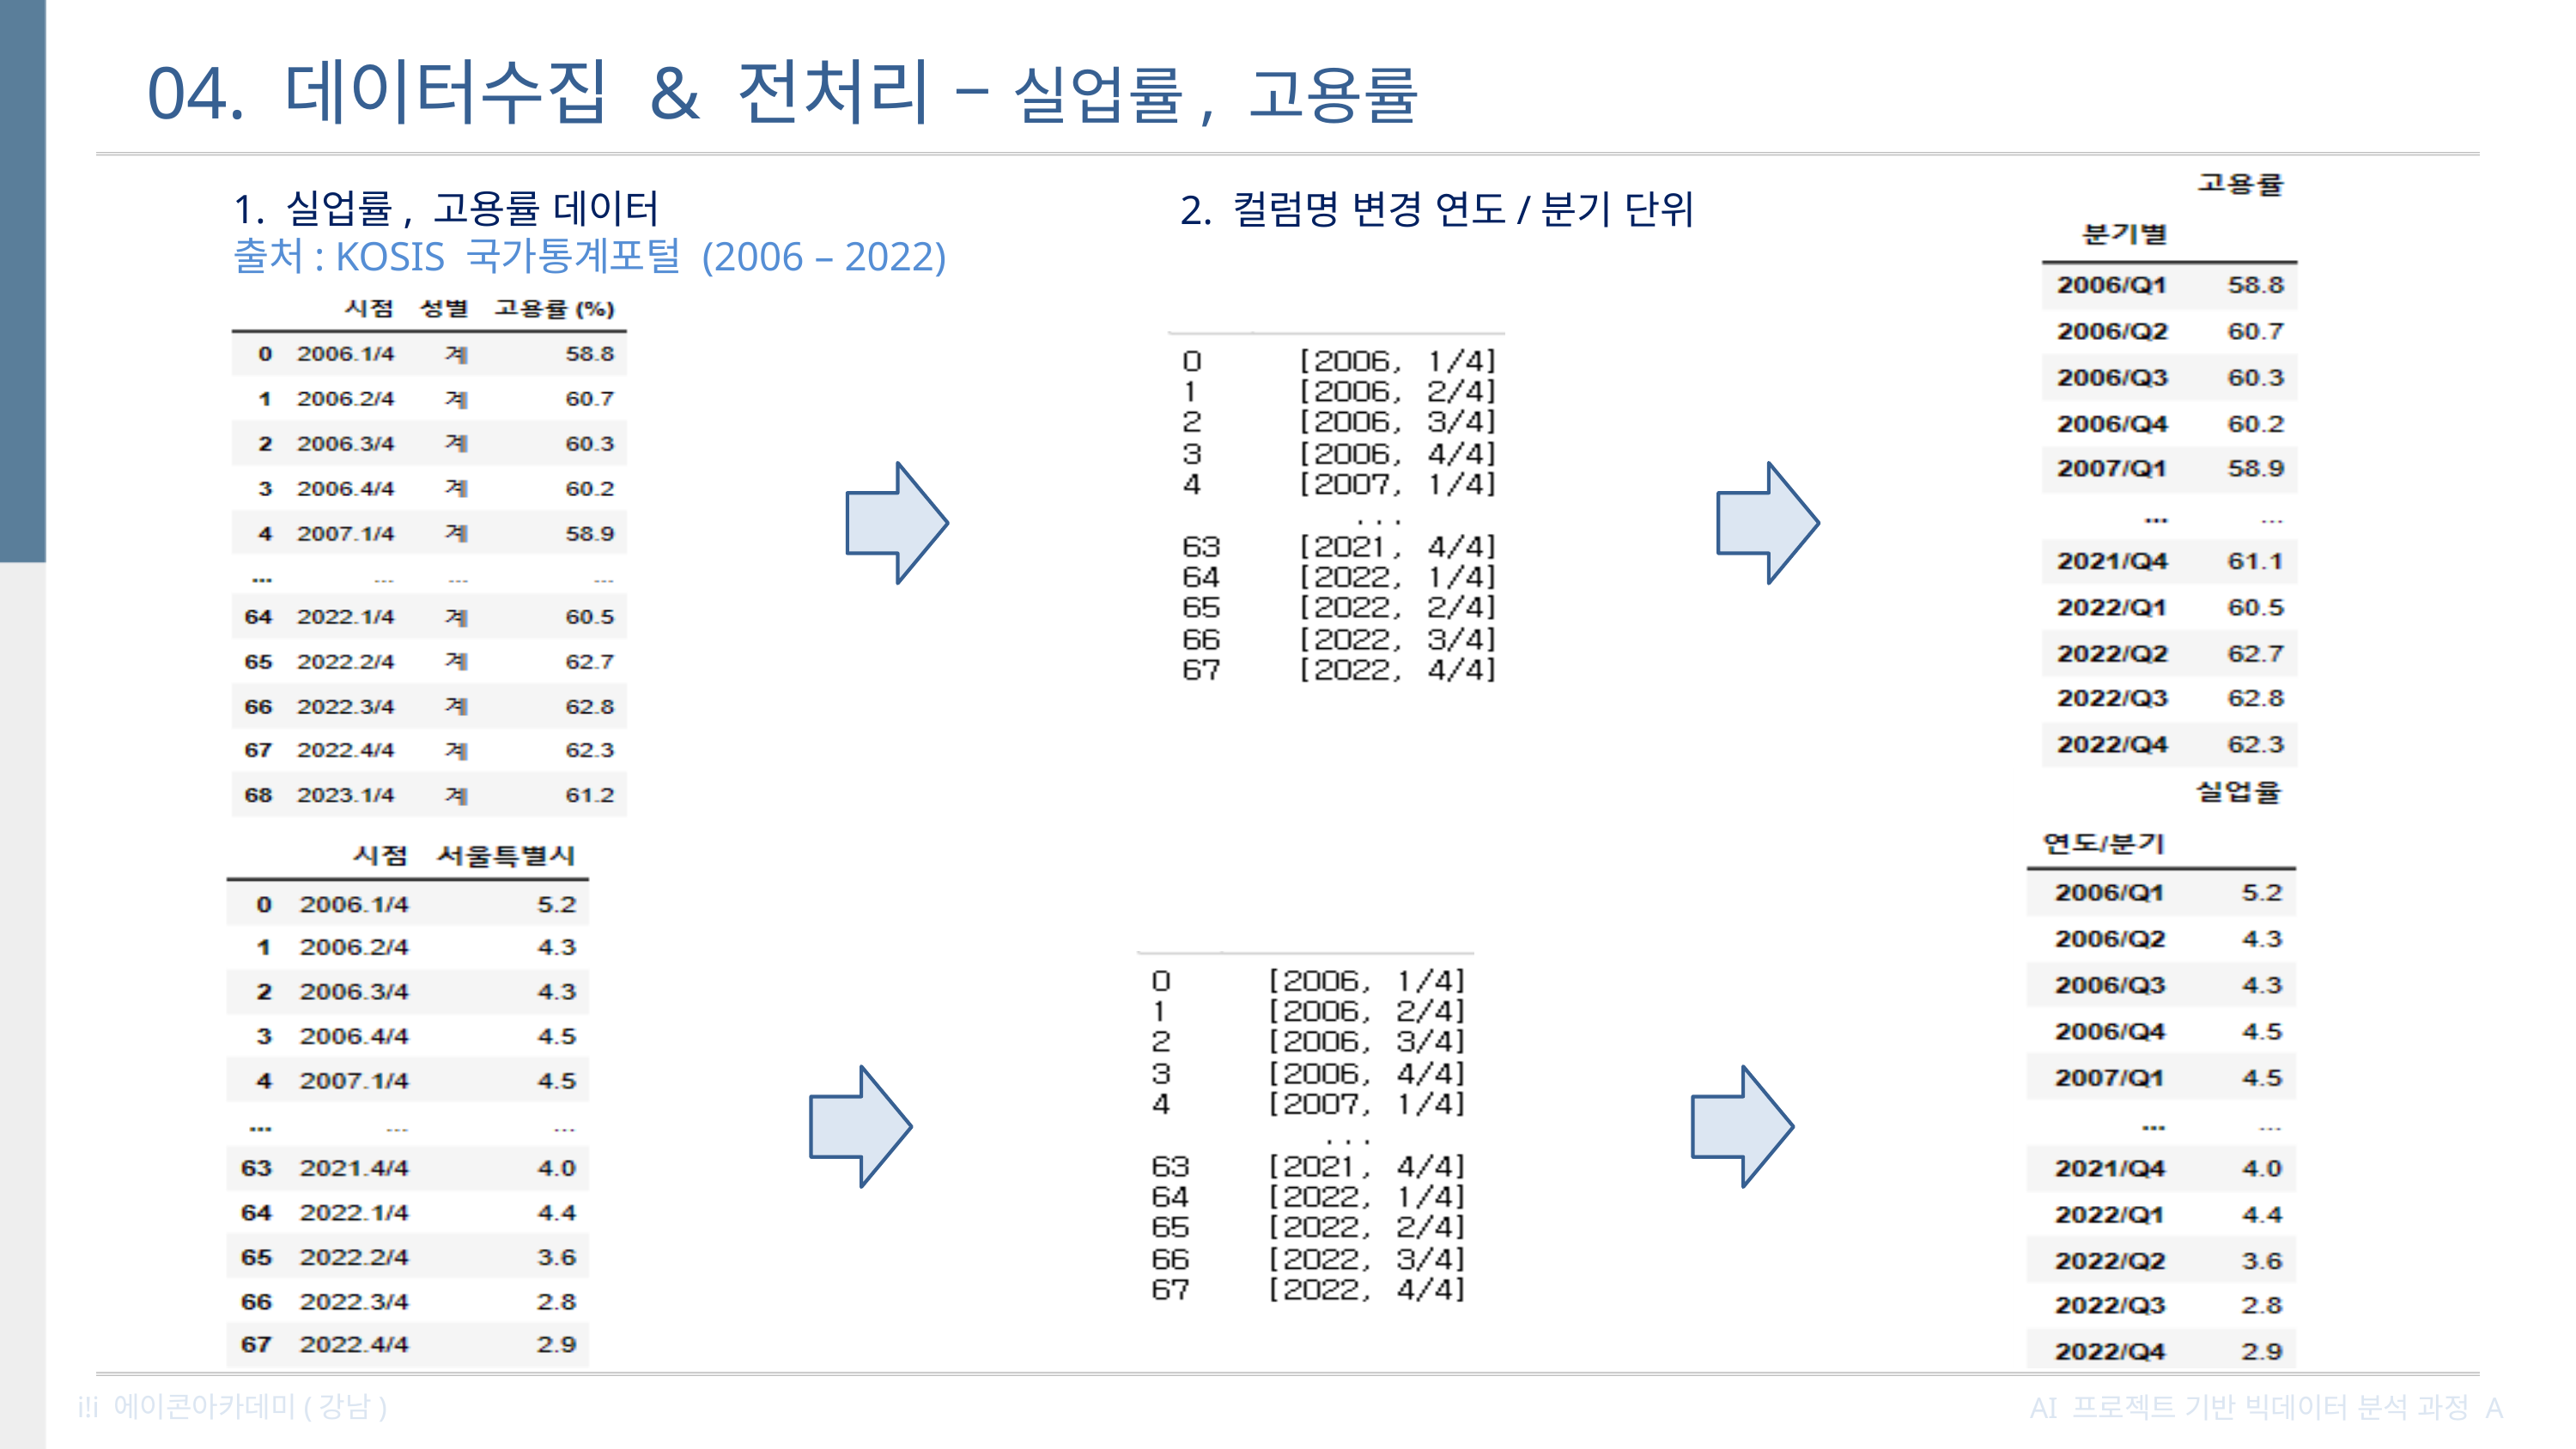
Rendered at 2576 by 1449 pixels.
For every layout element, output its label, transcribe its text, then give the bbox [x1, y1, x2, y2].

picture [96, 161, 2480, 1380]
text_box [845, 461, 950, 585]
text_box 1. 실업률, 고용률 데이터 출처: KOSIS 국가통계포털 (2006 – 2022) [210, 173, 976, 291]
picture [1161, 331, 1505, 688]
text_box [809, 1064, 914, 1189]
picture [0, 0, 46, 1449]
picture [1130, 951, 1474, 1308]
text_box [1716, 461, 1821, 585]
text_box [1691, 1064, 1795, 1189]
text_box 04. 데이터수집 & 전처리 – 실업률, 고용률 [133, 41, 2002, 140]
text_box 2. 컬럼명 변경 연도/분기 단위 [1157, 173, 1807, 244]
picture [210, 286, 635, 820]
picture [96, 149, 2480, 160]
